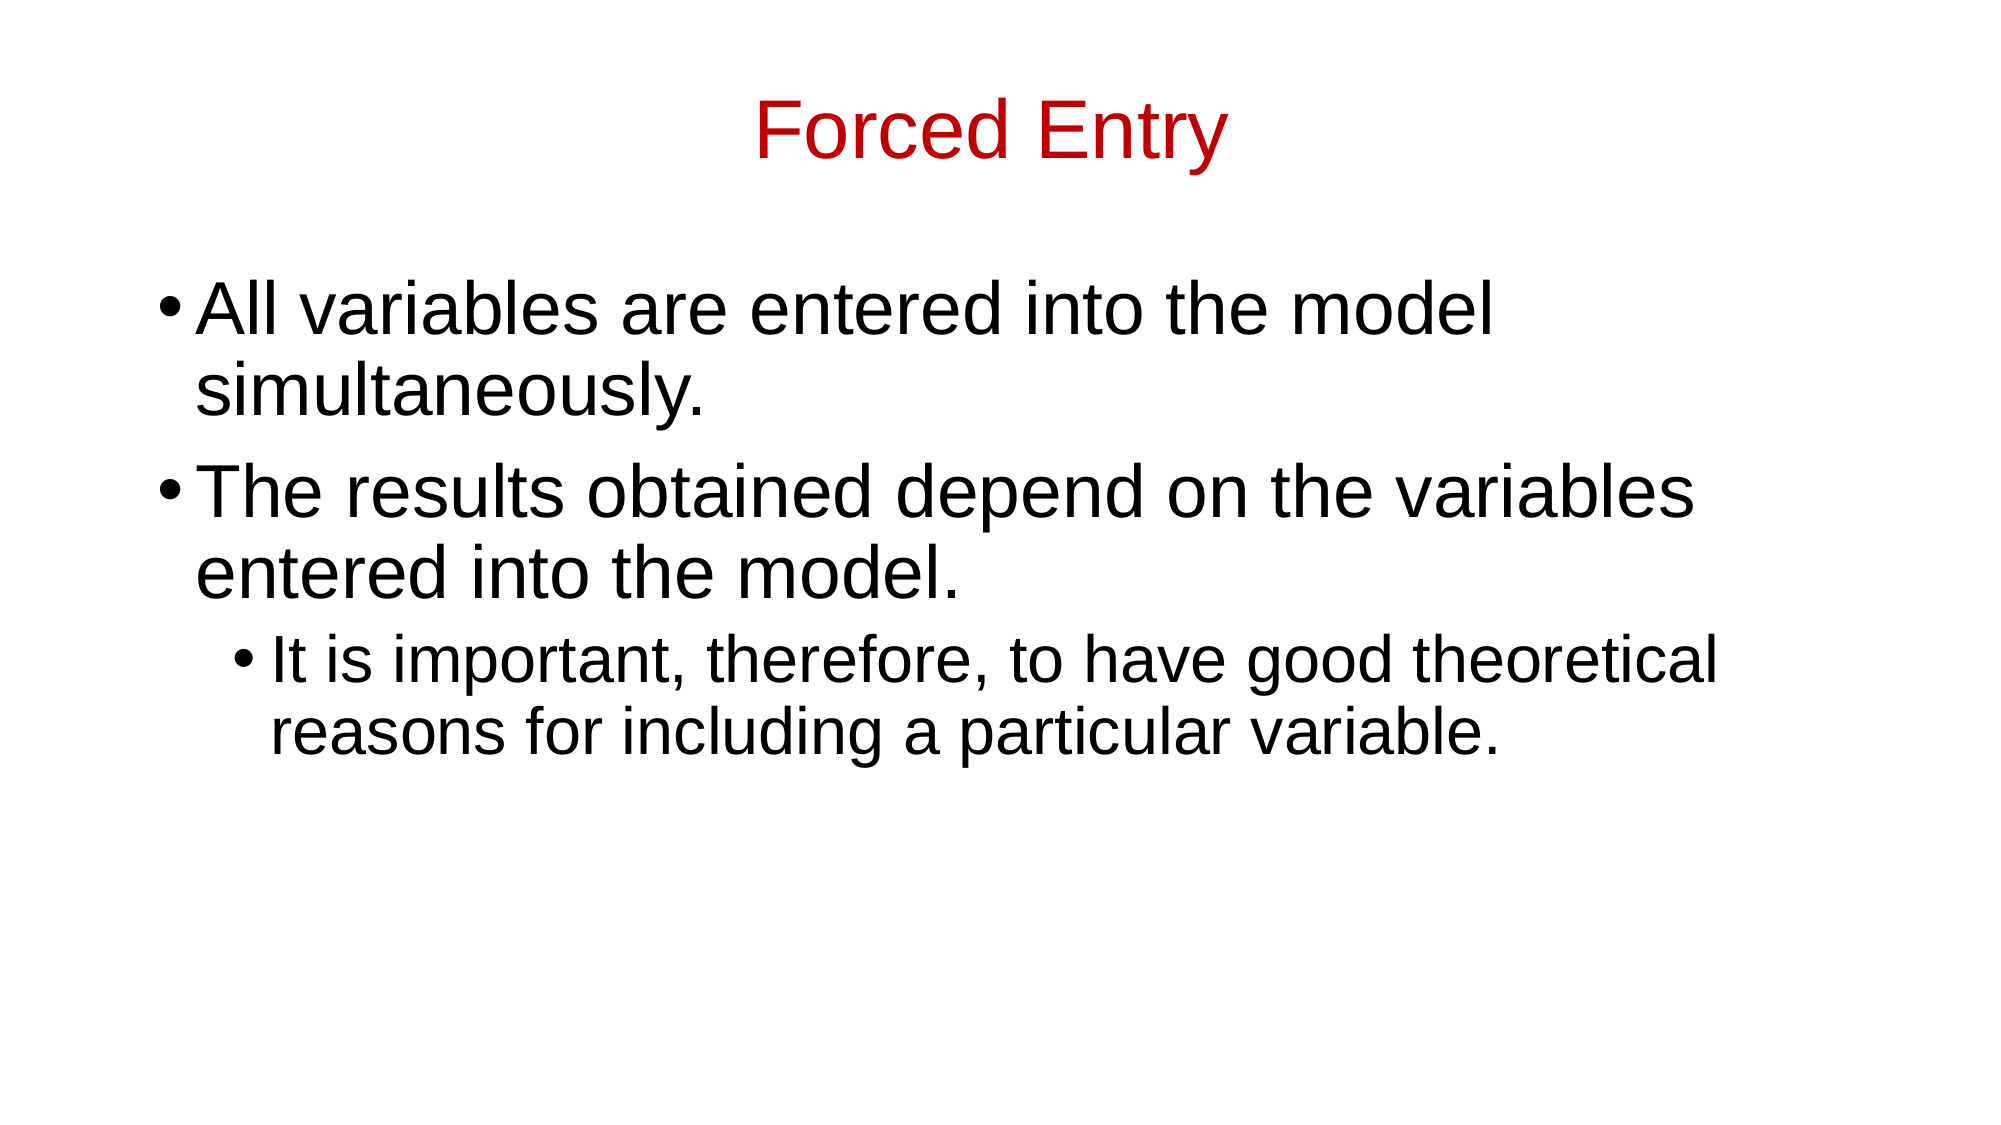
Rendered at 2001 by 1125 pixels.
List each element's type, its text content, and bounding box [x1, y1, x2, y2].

title Forced Entry [114, 37, 1869, 225]
list All variables are entered into the model simultaneously. The results obtained depend on the variables entered into the model. It is important, therefore, to have good theoretical reasons for including a particular variable. [142, 262, 1869, 999]
